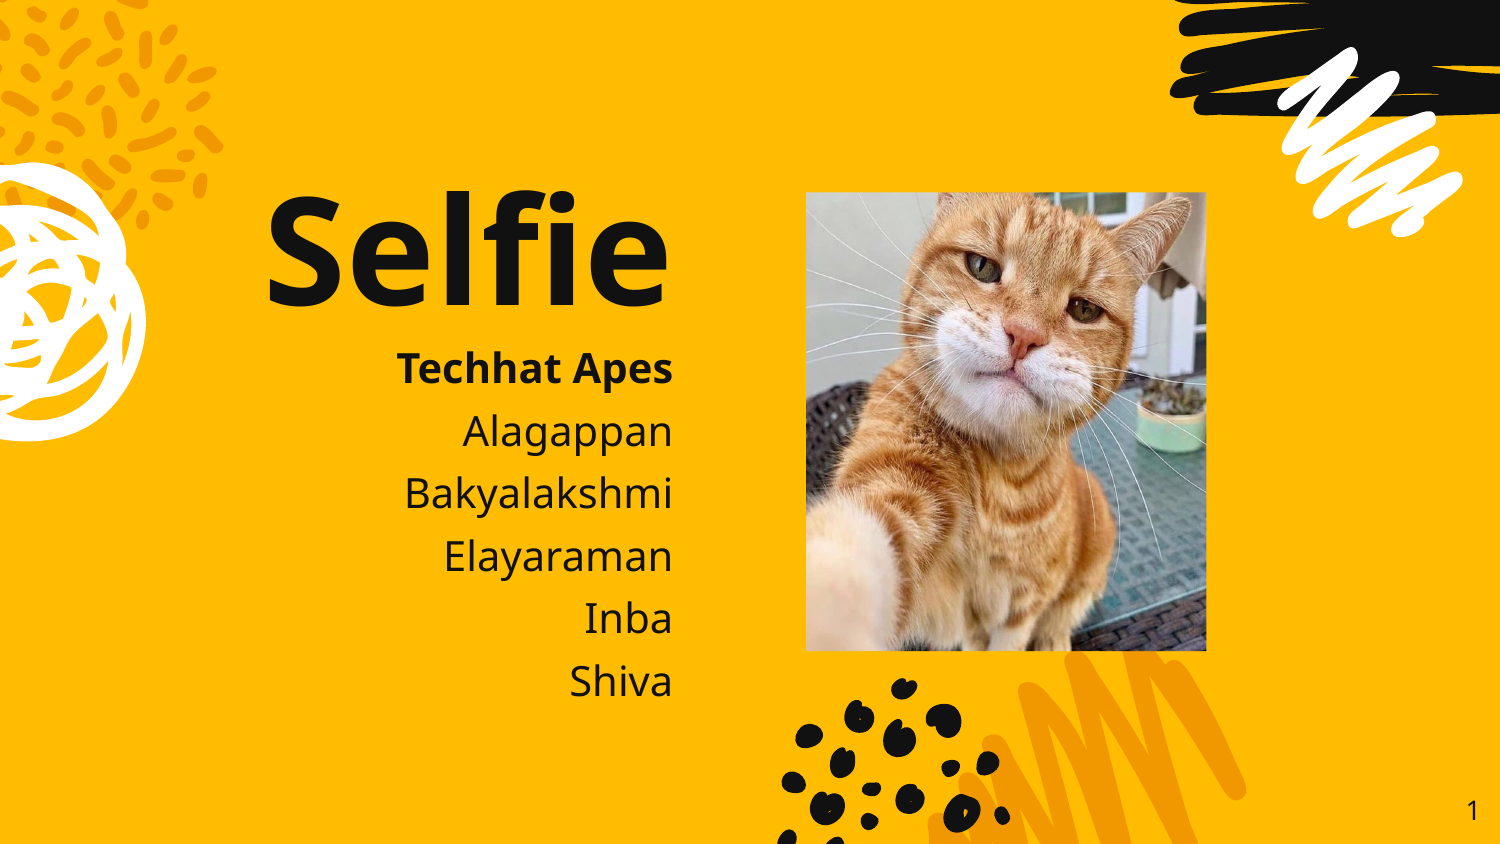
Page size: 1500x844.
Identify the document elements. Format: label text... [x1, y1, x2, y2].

title Selfie [182, 145, 674, 336]
picture [805, 192, 1207, 652]
slide_number 1 [1391, 779, 1482, 844]
subtitle Techhat Apes Alagappan Bakyalakshmi Elayaraman Inba Shiva [182, 341, 674, 701]
